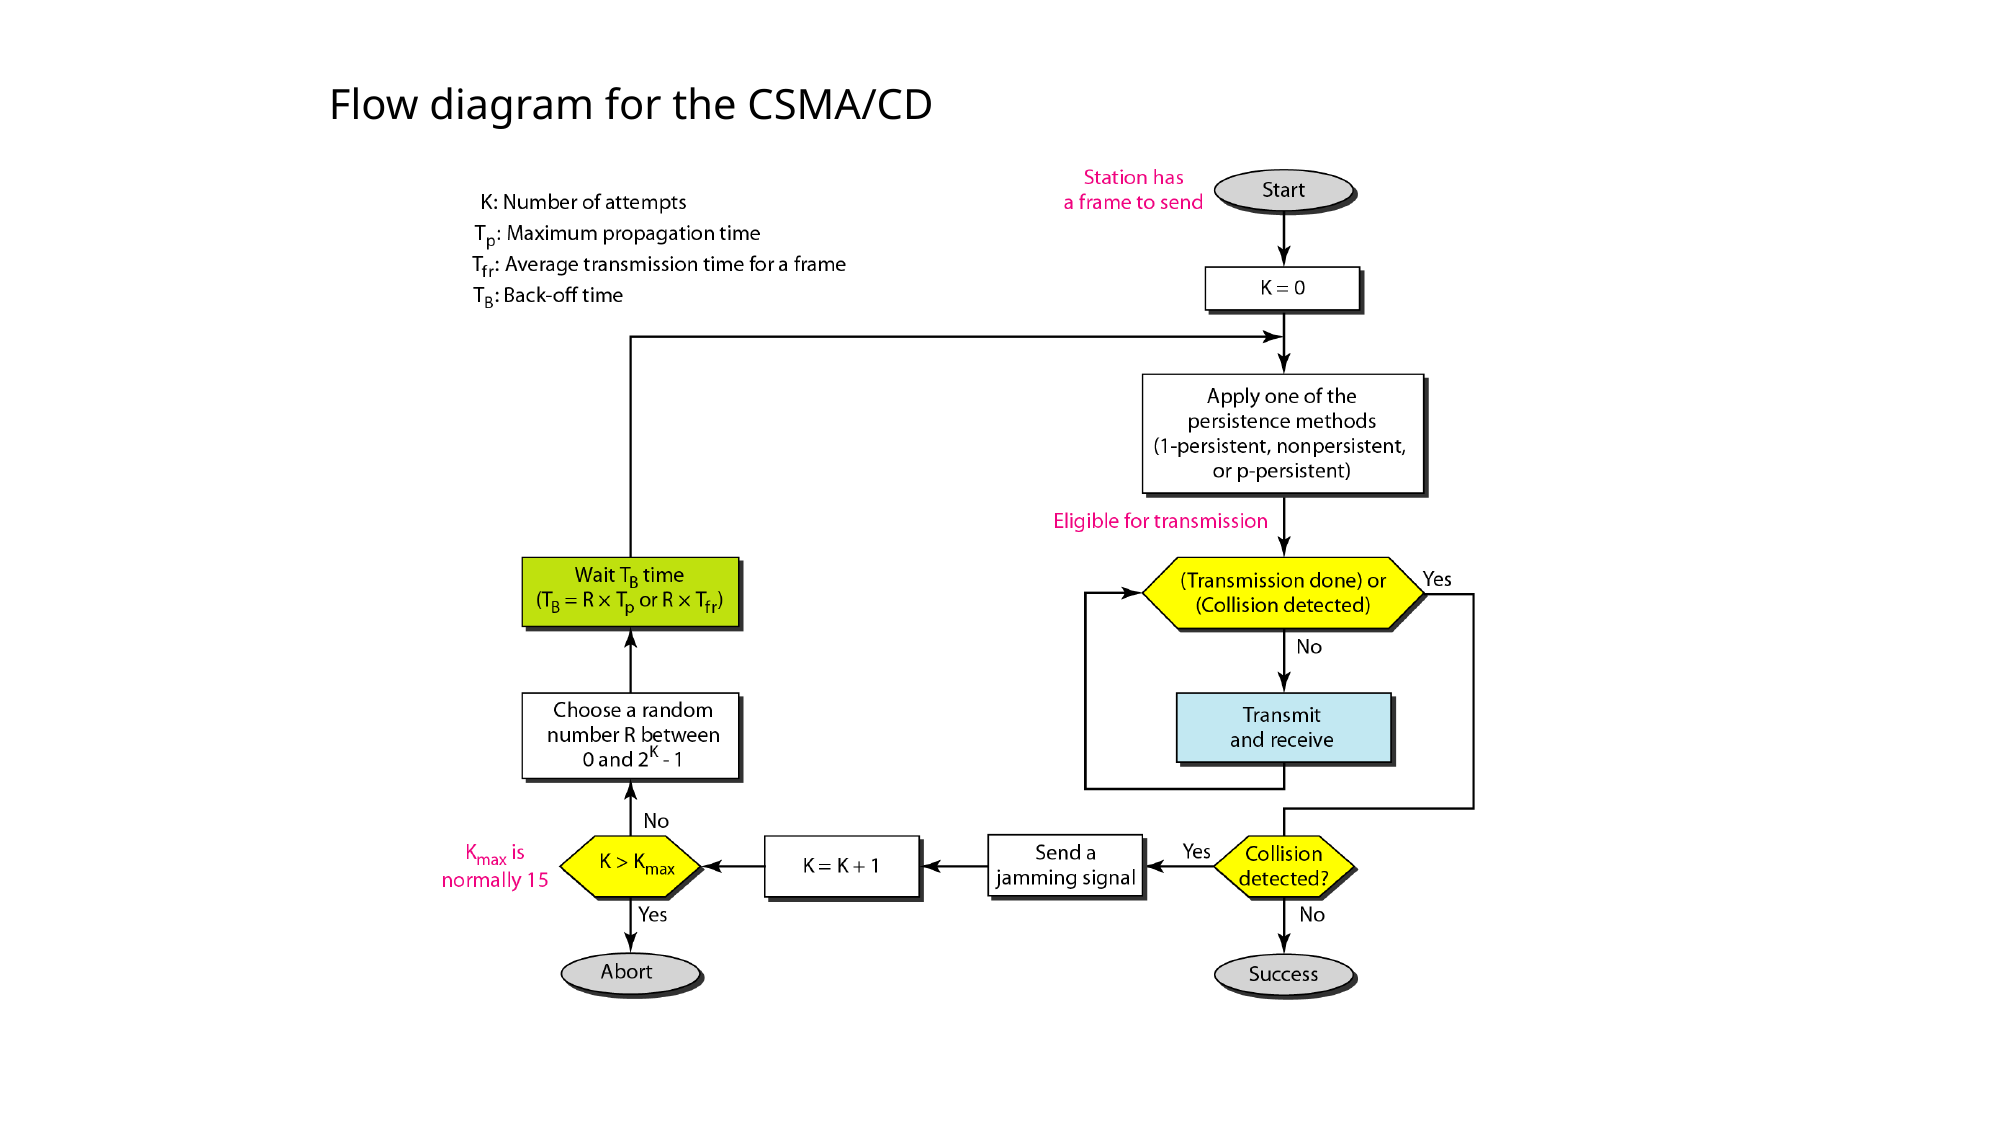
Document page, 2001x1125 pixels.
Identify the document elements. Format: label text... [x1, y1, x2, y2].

text_box Flow diagram for the CSMA/CD [288, 62, 949, 138]
picture [441, 166, 1475, 1000]
